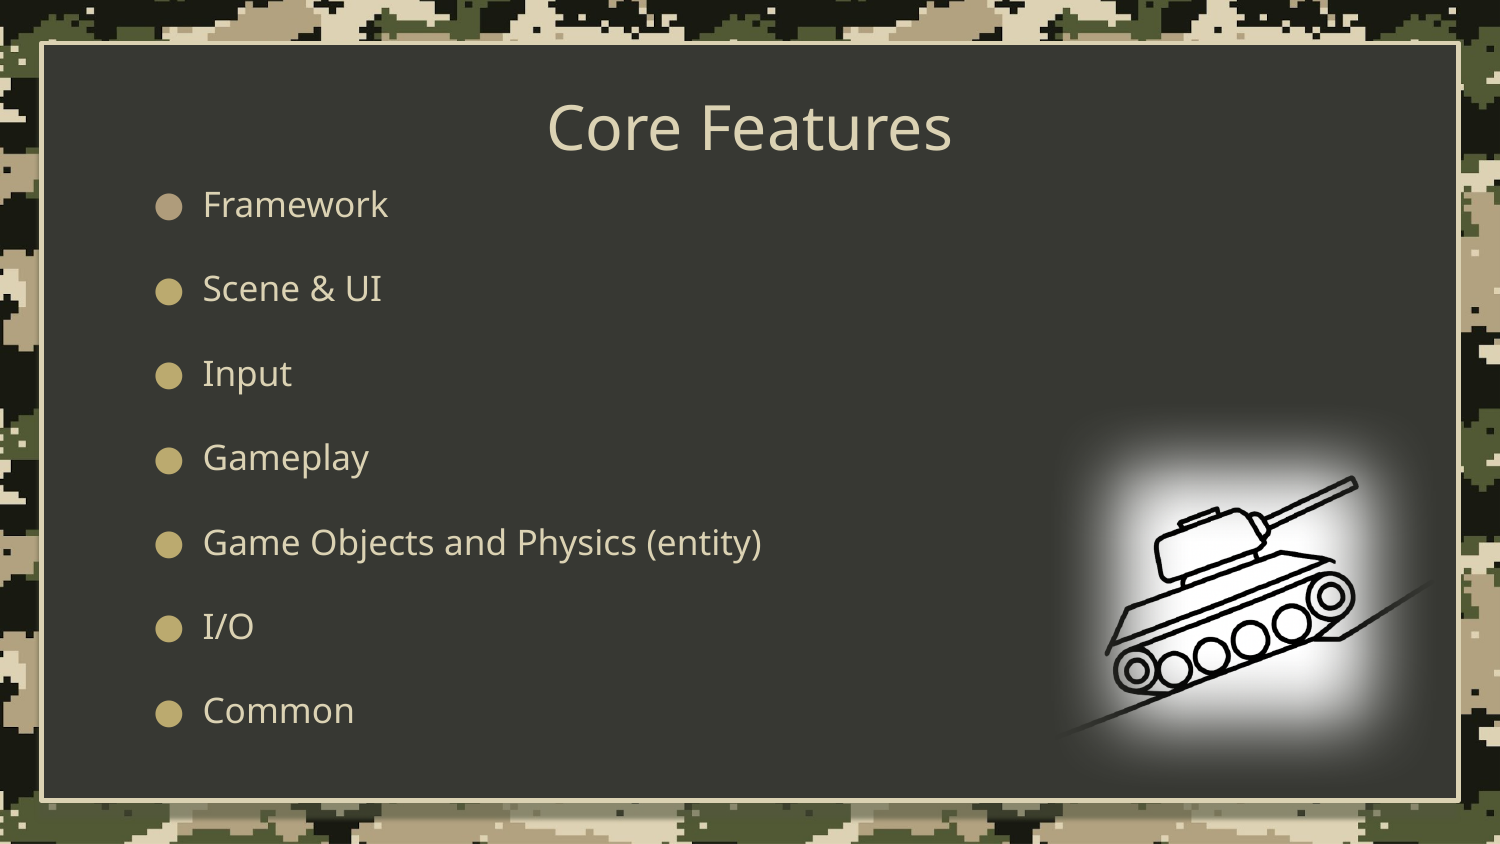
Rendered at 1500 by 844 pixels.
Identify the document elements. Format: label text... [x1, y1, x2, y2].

subtitle Framework Scene & UI Input Gameplay Game Objects and Physics (entity) I/O Common [116, 166, 1314, 748]
picture [0, 0, 1500, 844]
title Core Features [118, 72, 1382, 167]
